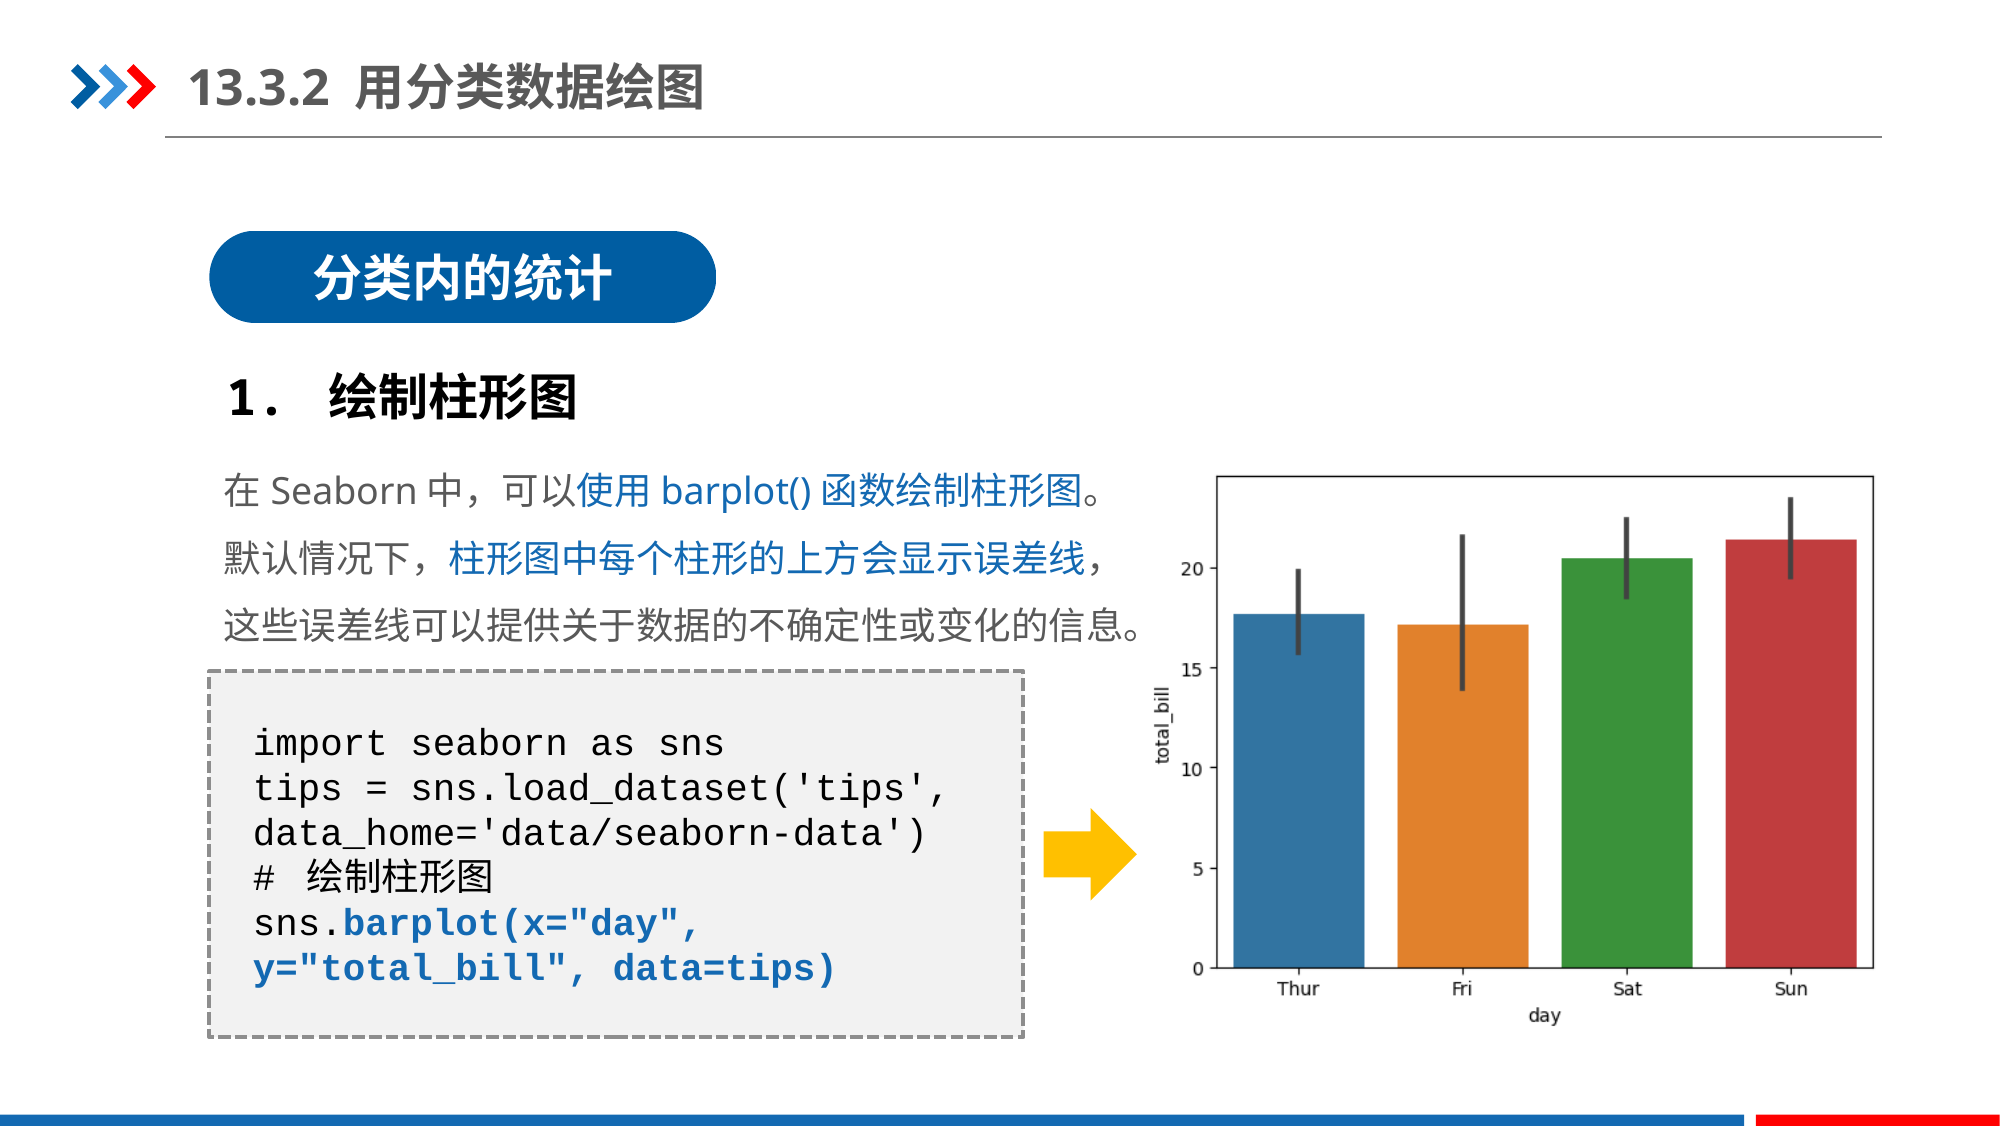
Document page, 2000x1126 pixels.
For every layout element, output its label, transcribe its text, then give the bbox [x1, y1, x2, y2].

text_box [207, 669, 1025, 1039]
text_box [1041, 806, 1135, 903]
text_box import seaborn as sns tips = sns.load_dataset('tips', data_home='data/seaborn-data') # 绘制柱形图 sns.barplot(x="day", y="total_bill", data=tips) [238, 710, 995, 996]
text_box 分类内的统计 [207, 228, 719, 326]
picture [1141, 464, 1887, 1038]
text_box 13.3.2 用分类数据绘图 [187, 43, 1036, 127]
text_box 在Seaborn中，可以使用barplot()函数绘制柱形图。默认情况下，柱形图中每个柱形的上方会显示误差线，这些误差线可以提供关于数据的不确定性或变化的信息。 [209, 437, 1142, 655]
text_box 1. 绘制柱形图 [211, 357, 594, 433]
